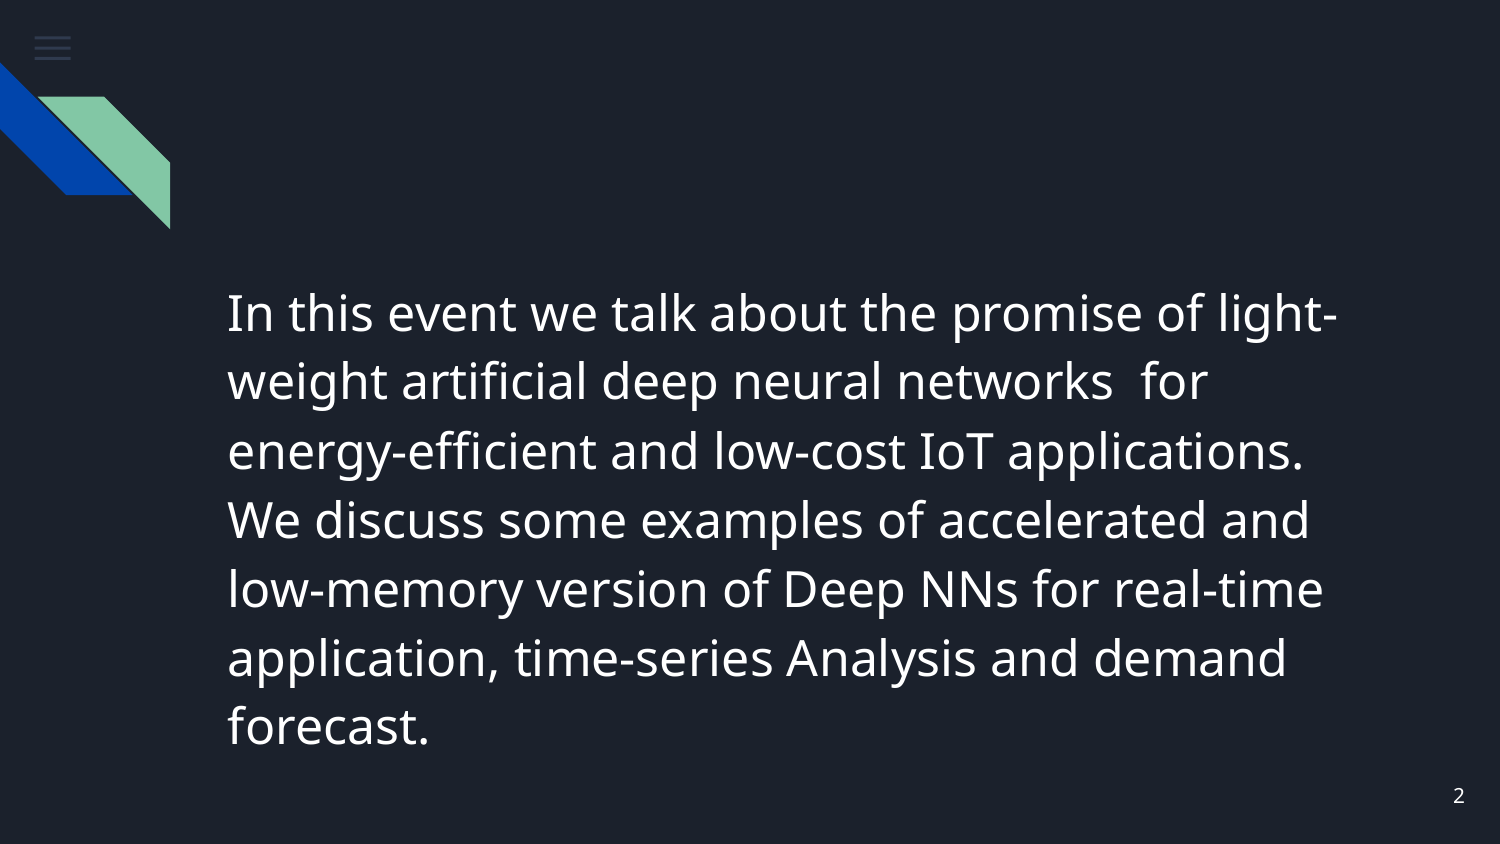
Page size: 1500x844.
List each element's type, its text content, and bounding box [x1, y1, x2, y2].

slide_number 1 [1389, 764, 1480, 830]
list In this event we talk about the promise of light-weight artificial deep neural networks for energy-efficient and low-cost IoT applications. We discuss some examples of accelerated and low-memory version of Deep NNs for real-time application, time-series Analysis and demand forecast. [212, 257, 1368, 735]
